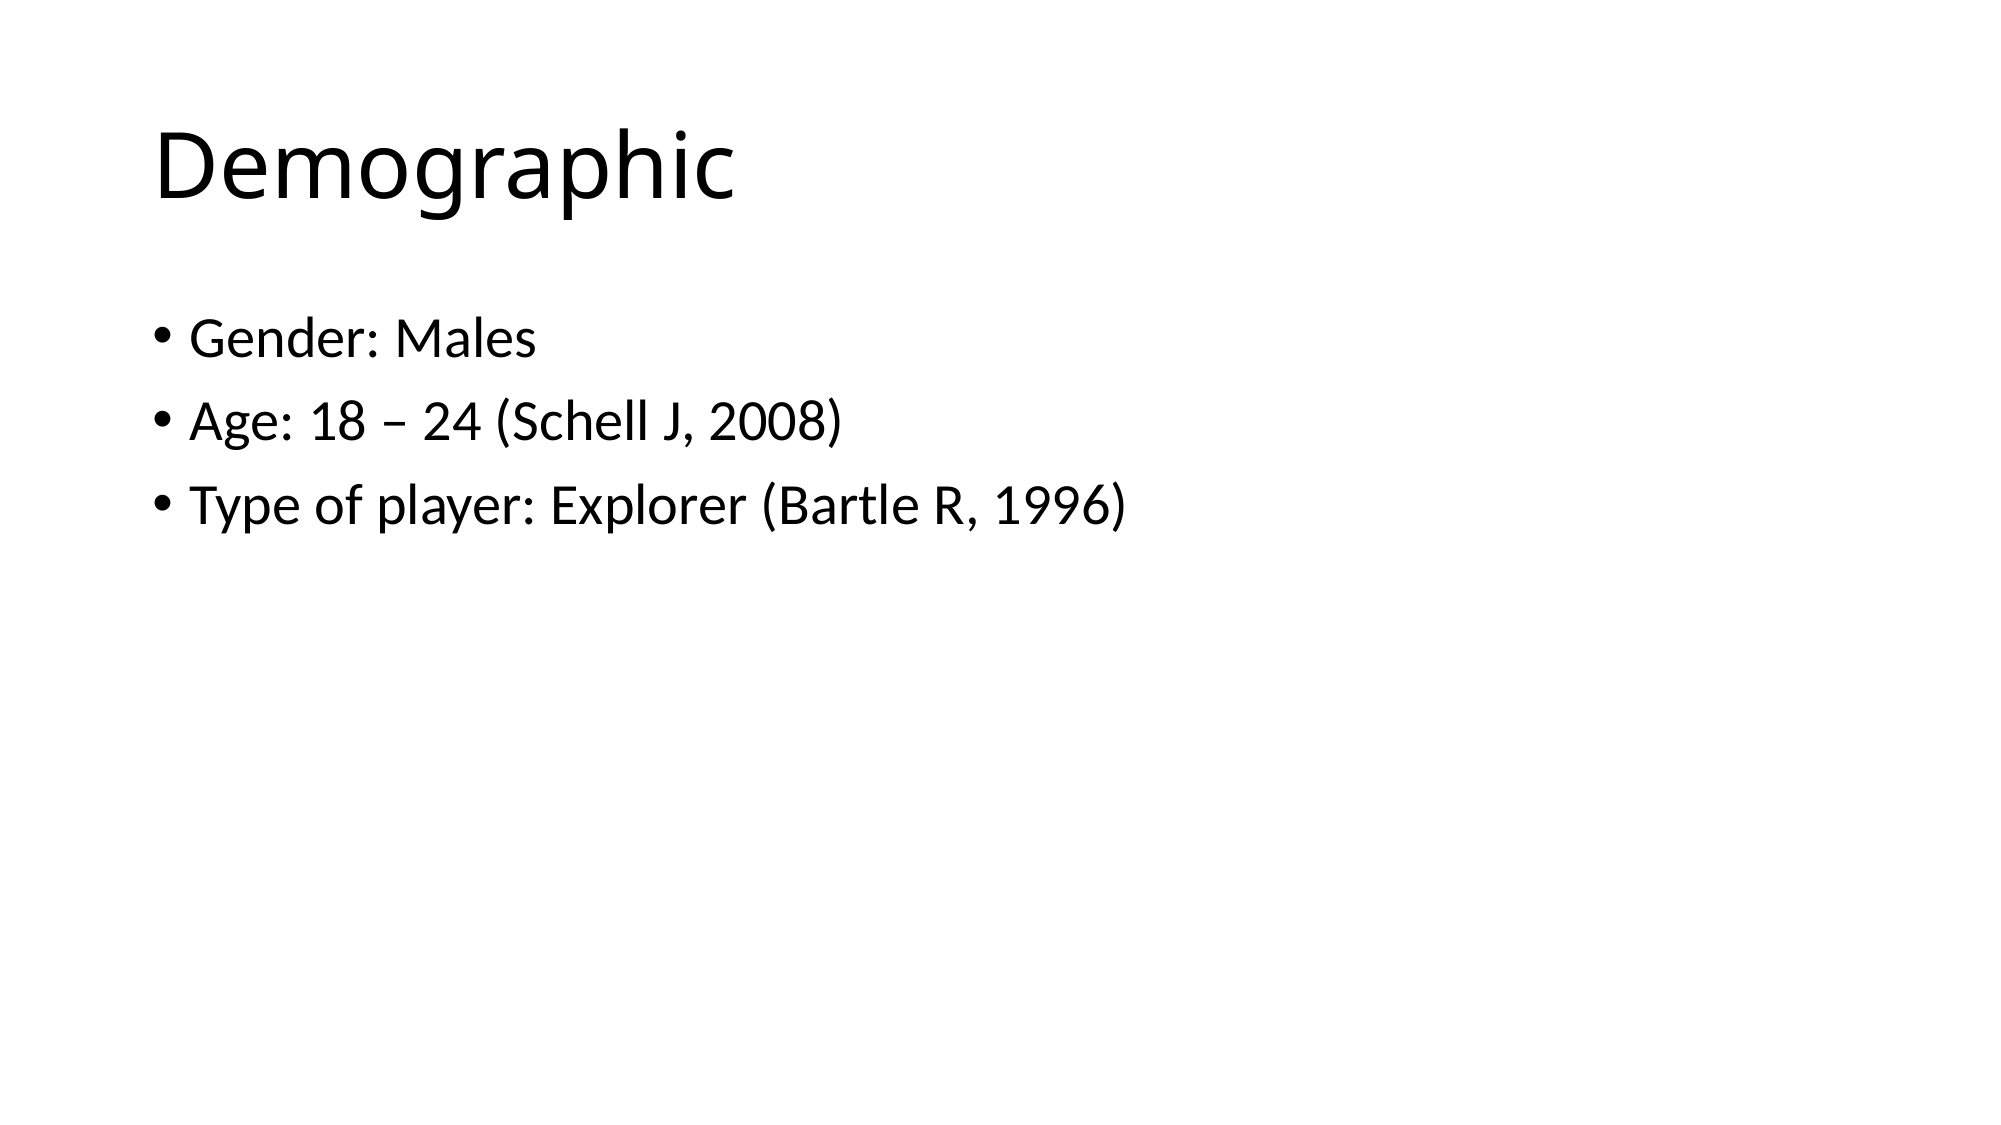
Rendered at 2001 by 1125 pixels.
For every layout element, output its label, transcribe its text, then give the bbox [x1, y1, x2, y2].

list Gender: Males Age: 18 – 24 (Schell J, 2008) Type of player: Explorer (Bartle R, 1996) [137, 299, 1863, 1014]
title Demographic [137, 59, 1863, 278]
